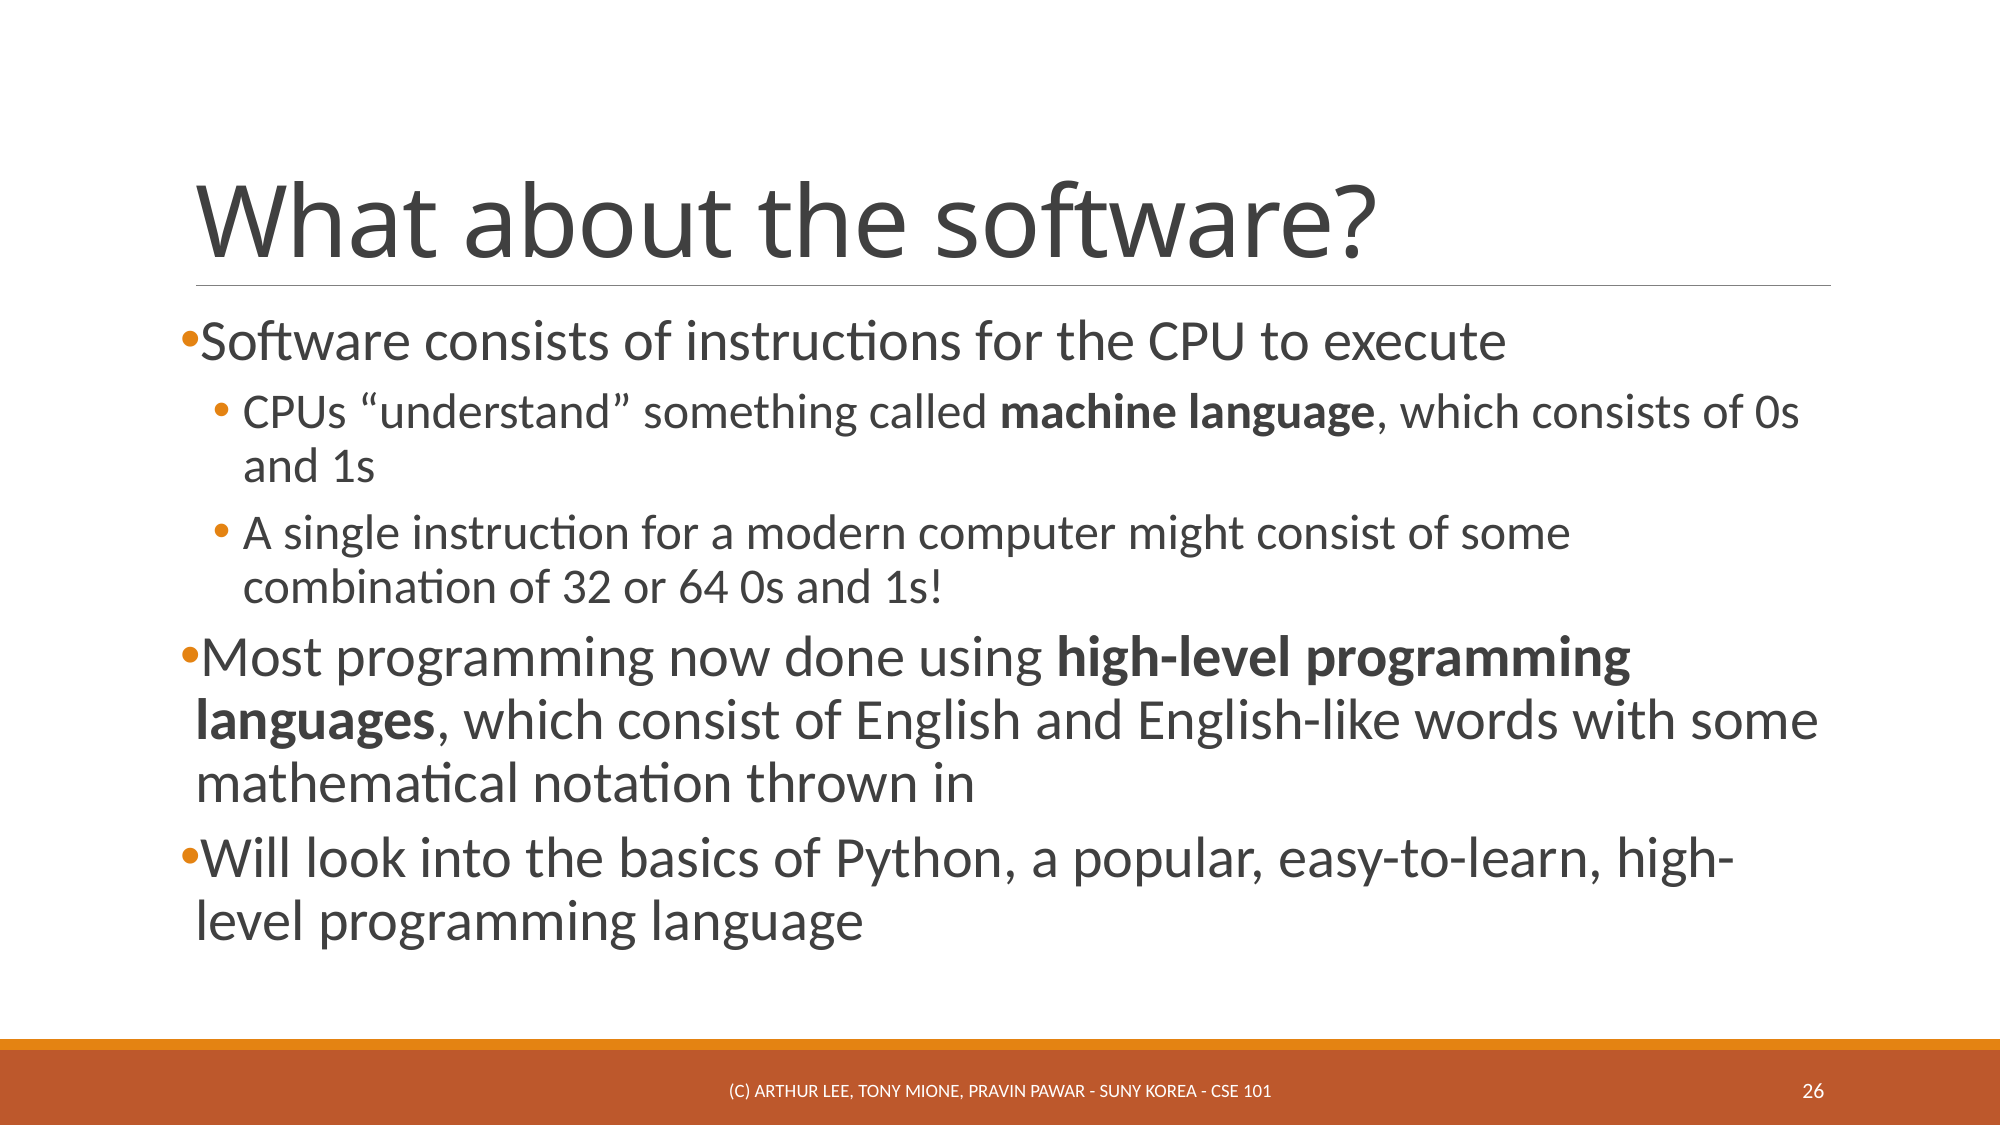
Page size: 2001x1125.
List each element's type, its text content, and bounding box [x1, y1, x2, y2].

footer (c) Arthur Lee, Tony Mione, Pravin Pawar - SUNY Korea - CSE 101 [604, 1059, 1396, 1120]
title What about the software? [180, 47, 1830, 285]
slide_number 26 [1624, 1059, 1840, 1120]
list Software consists of instructions for the CPU to execute CPUs “understand” something called machine language, which consists of 0s and 1s A single instruction for a modern computer might consist of some combination of 32 or 64 0s and 1s! Most programming now done using high-level programming languages, which consist of English and English-like words with some mathematical notation thrown in Will look into the basics of Python, a popular, easy-to-learn, high-level programming language [180, 302, 1830, 963]
